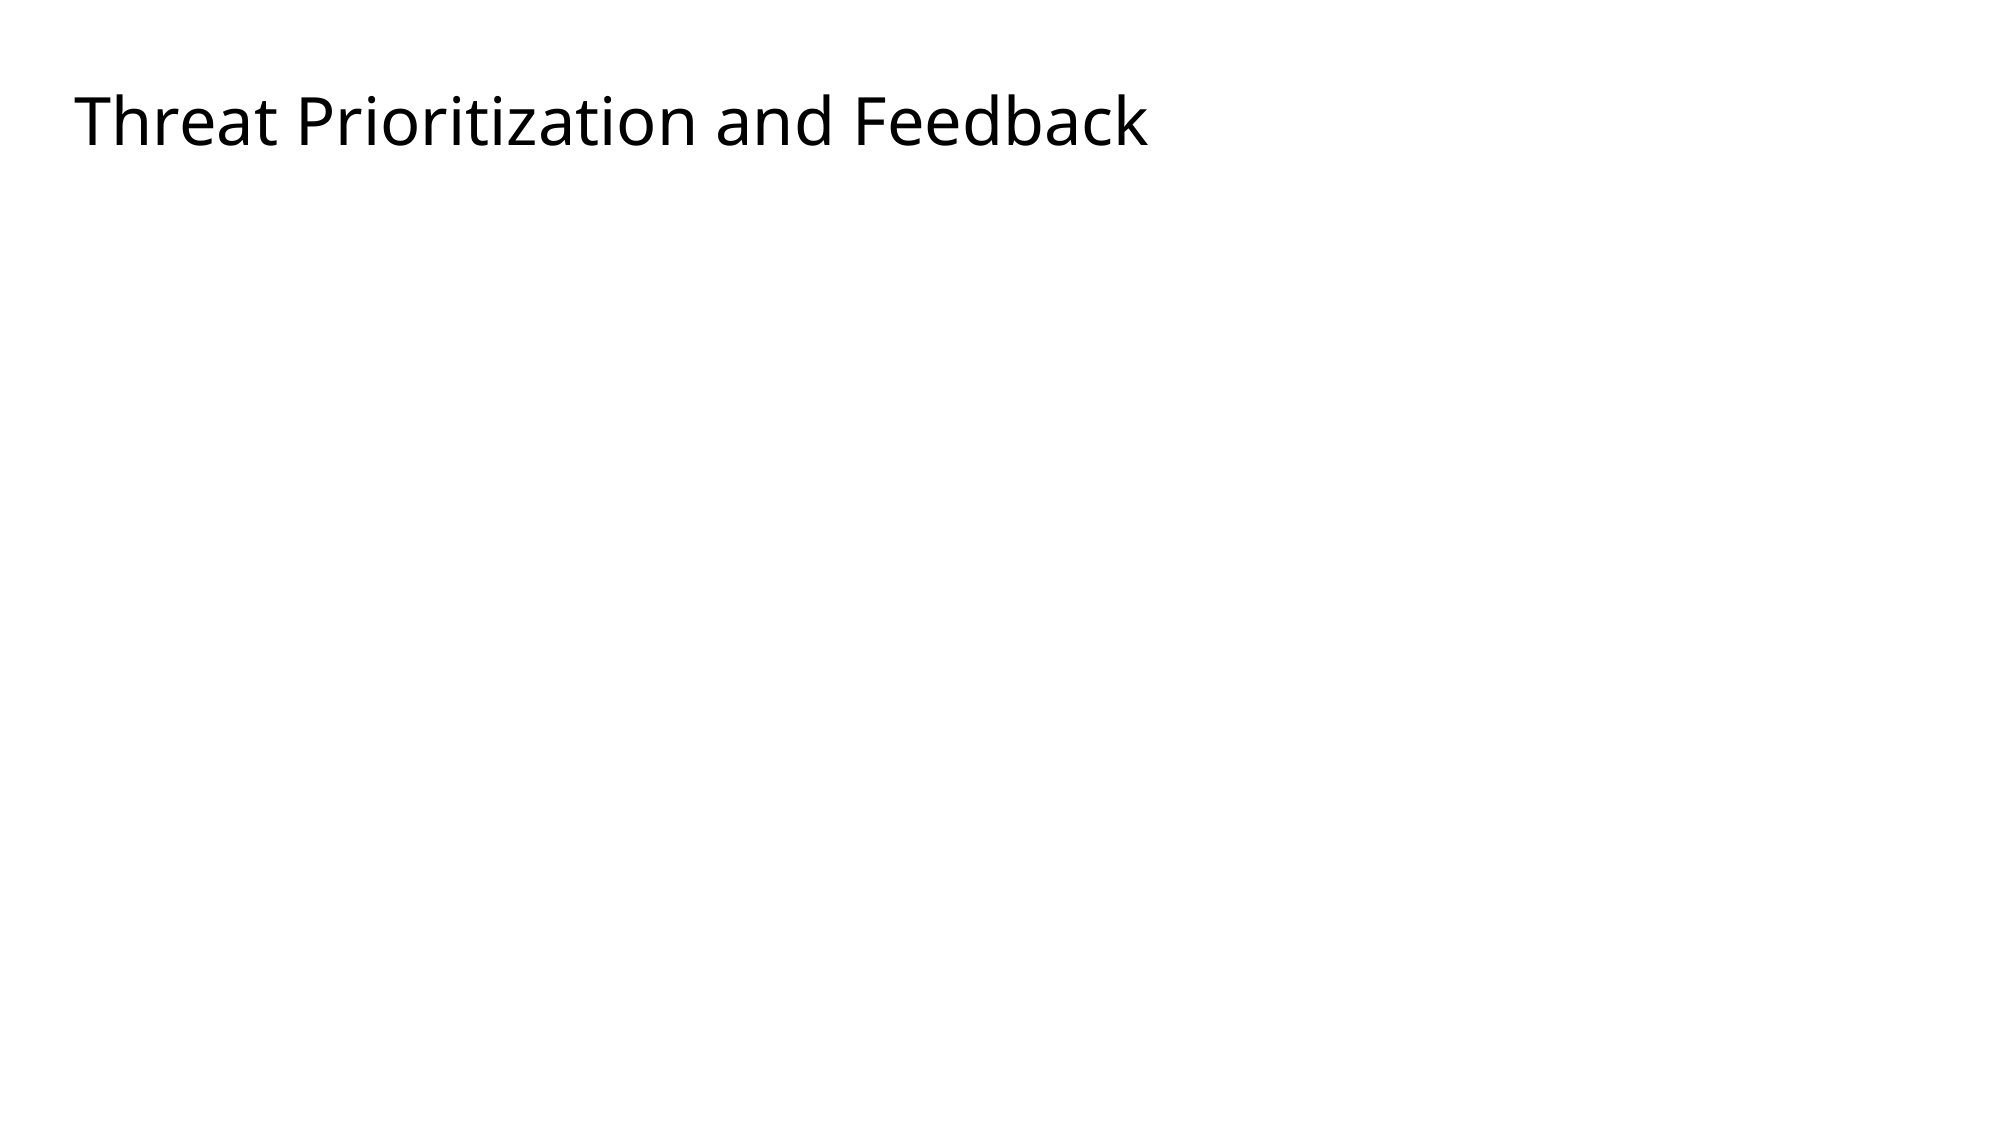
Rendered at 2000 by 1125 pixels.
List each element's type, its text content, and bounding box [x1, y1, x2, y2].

title Threat Prioritization and Feedback [74, 75, 1925, 162]
